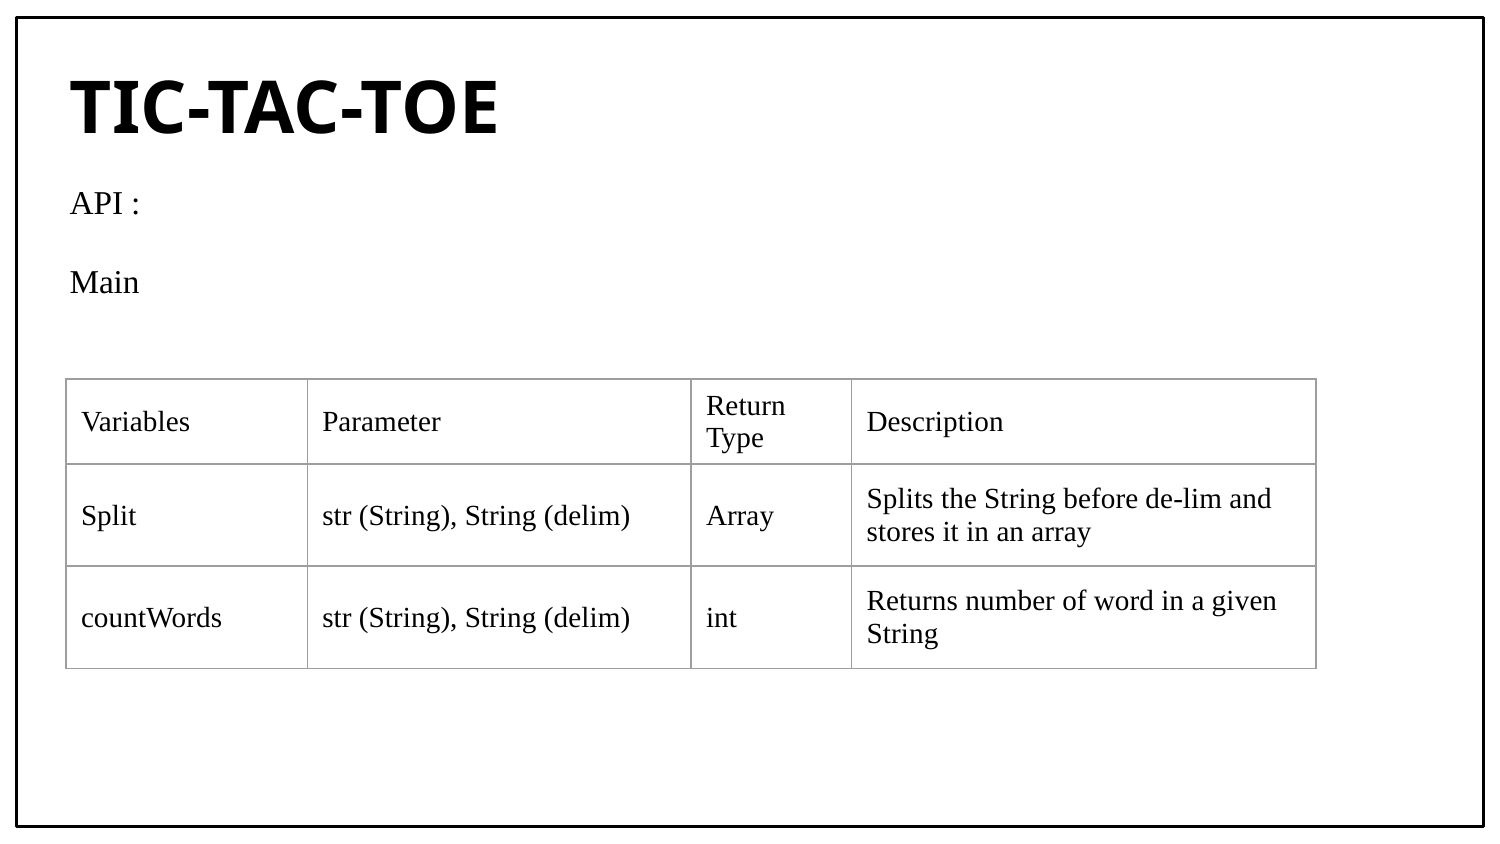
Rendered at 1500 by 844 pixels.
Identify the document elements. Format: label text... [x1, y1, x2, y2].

table_cell Splits the String before de-lim and stores it in an array [852, 465, 1315, 565]
table_header Return Type [692, 380, 851, 463]
title TIC-TAC-TOE [54, 45, 684, 140]
table_header Parameter [308, 380, 690, 463]
table_header Variables [67, 380, 307, 463]
table_header Description [852, 380, 1315, 463]
table_cell Returns number of word in a given String [852, 567, 1315, 668]
table_cell str (String), String (delim) [308, 465, 690, 565]
table_cell str (String), String (delim) [308, 567, 690, 668]
text_box API : Main [54, 173, 489, 348]
table_cell int [692, 567, 851, 668]
table_cell countWords [67, 567, 307, 668]
table_cell Array [692, 465, 851, 565]
table_cell Split [67, 465, 307, 565]
